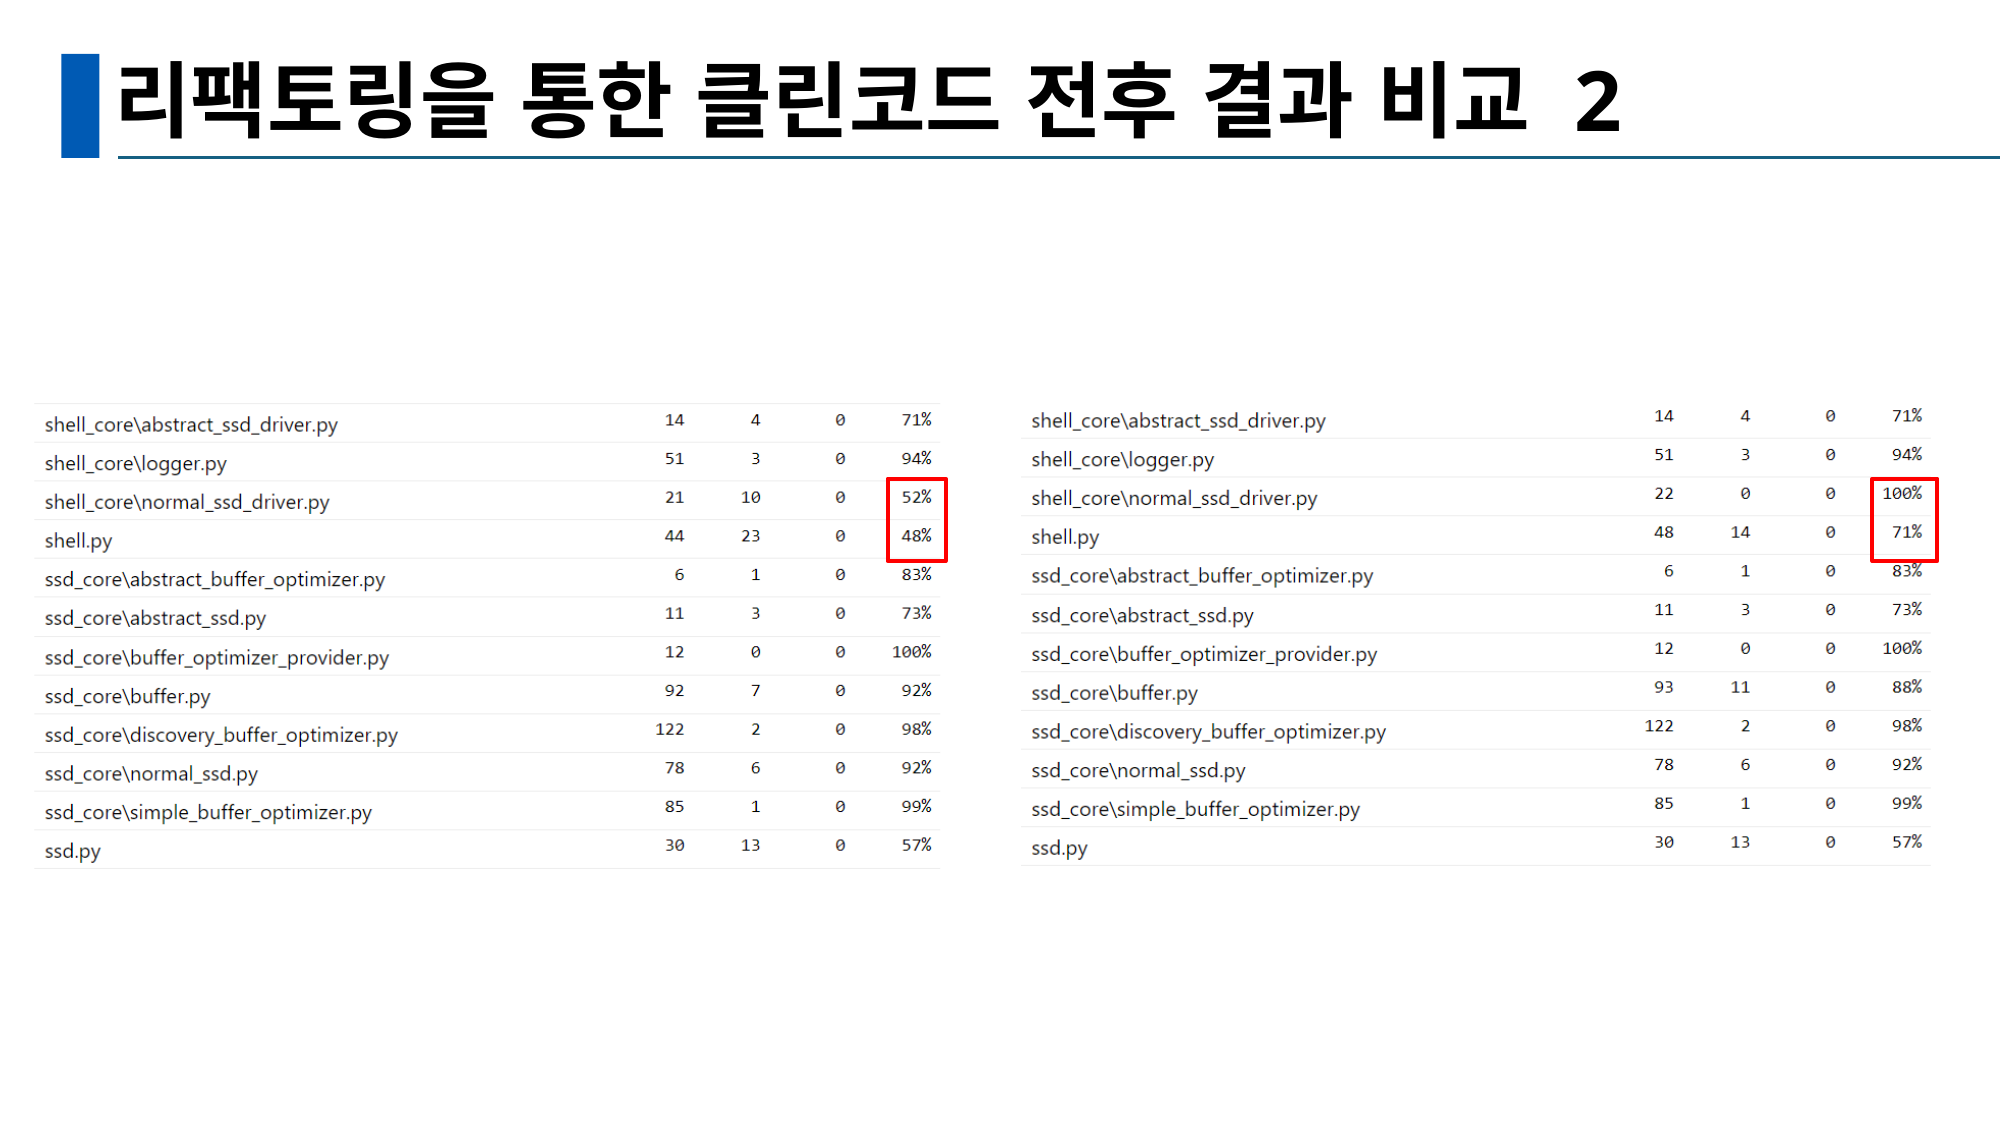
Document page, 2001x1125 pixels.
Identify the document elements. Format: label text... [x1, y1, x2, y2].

title 리팩토링을 통한 클린코드 전후 결과 비교 2 [99, 50, 1825, 158]
picture [15, 399, 985, 869]
picture [1021, 400, 1940, 869]
